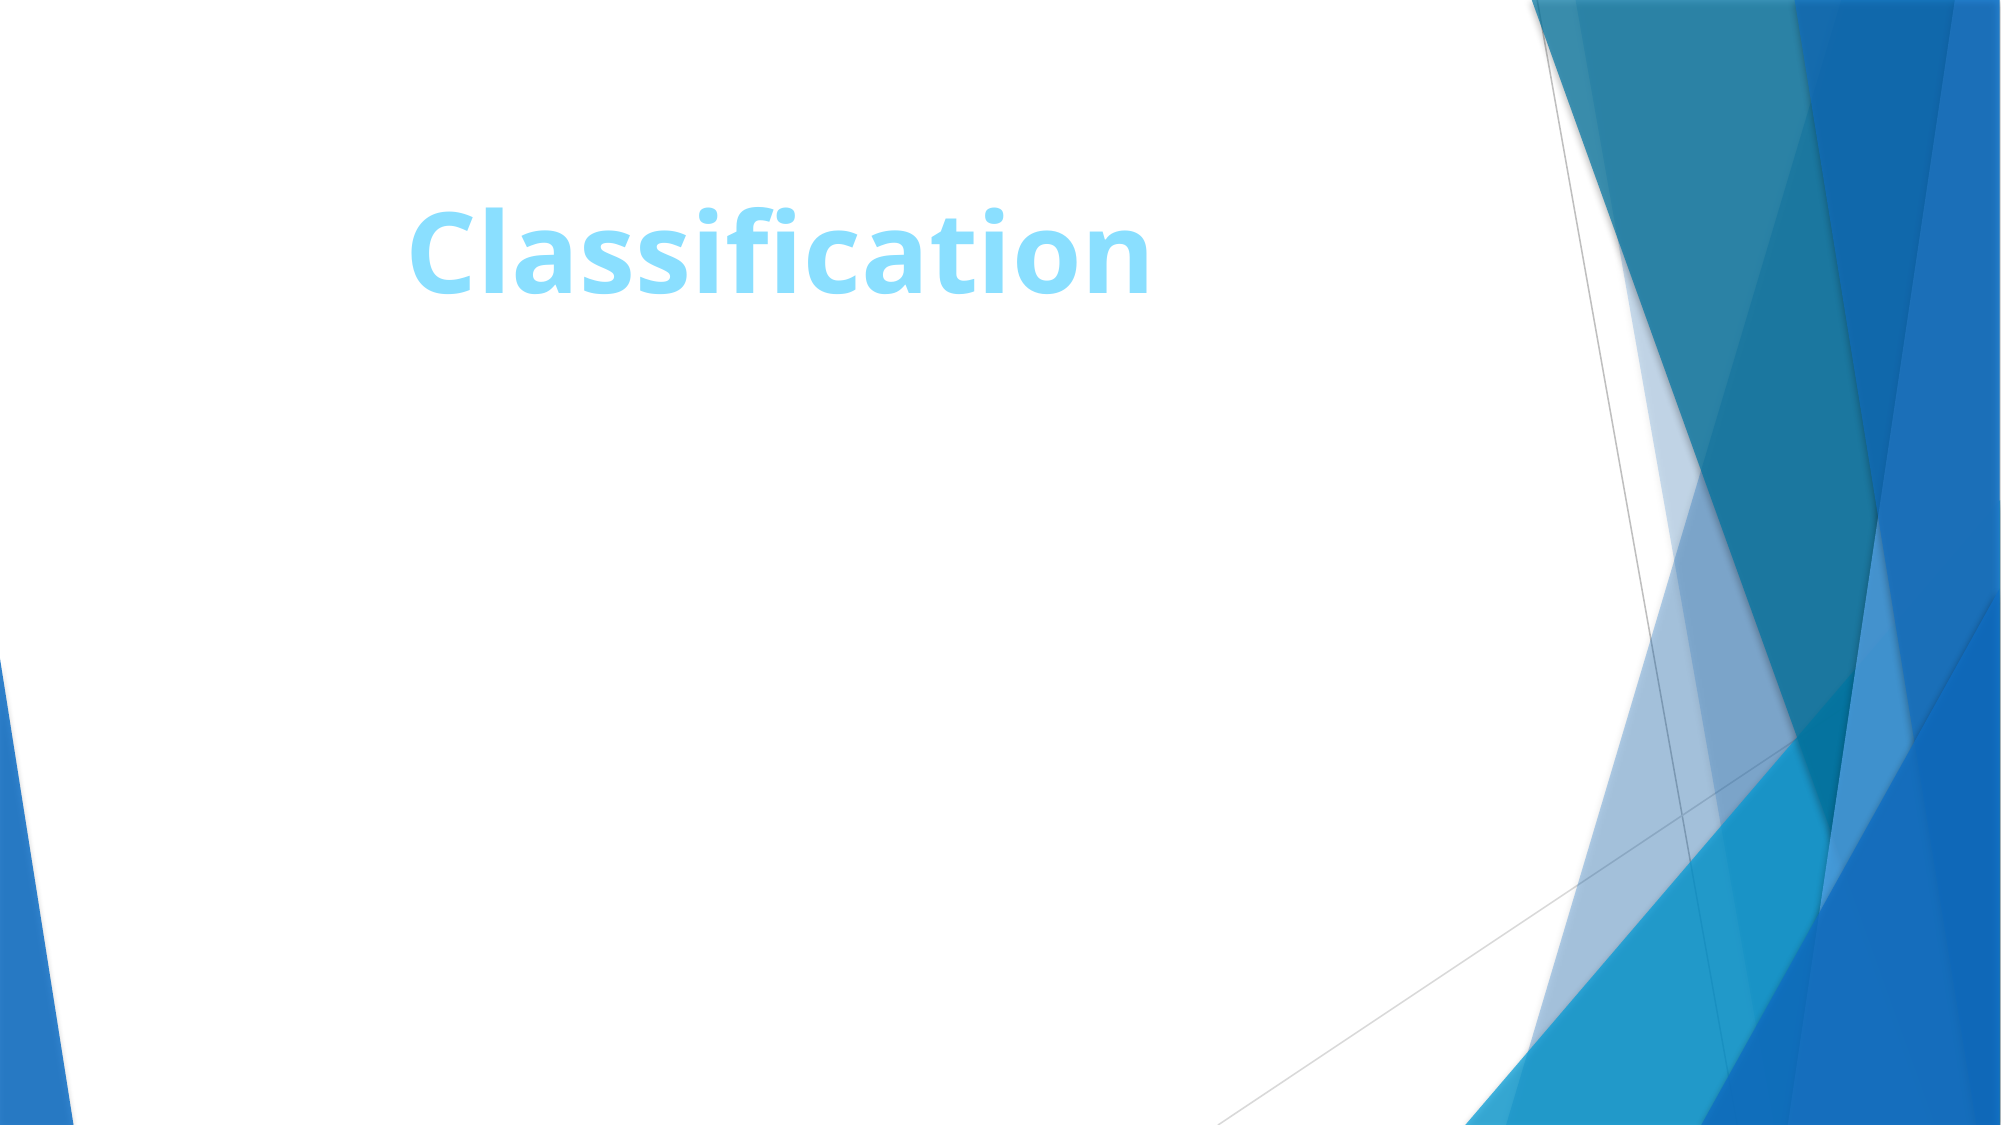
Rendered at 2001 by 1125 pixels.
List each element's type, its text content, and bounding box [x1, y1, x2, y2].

text_box Classification [196, 173, 1365, 324]
